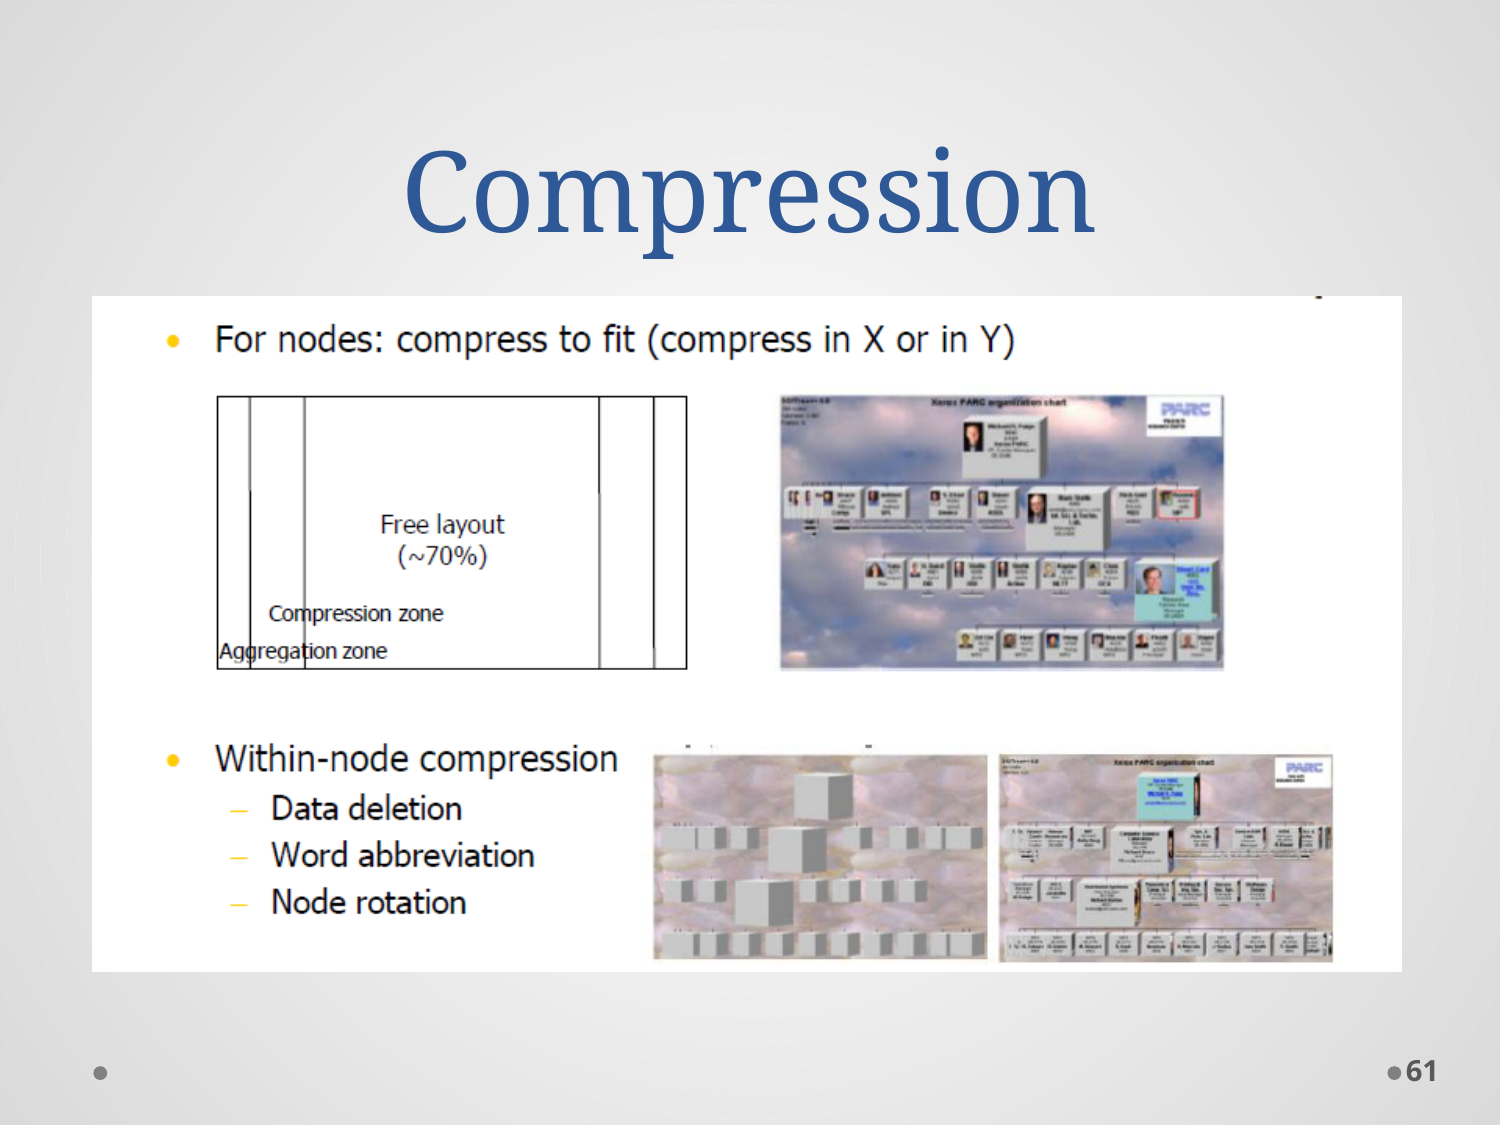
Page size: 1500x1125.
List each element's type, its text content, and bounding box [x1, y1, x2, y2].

title Compression [75, 0, 1425, 263]
picture [91, 296, 1402, 973]
slide_number 61 [1401, 1042, 1494, 1103]
